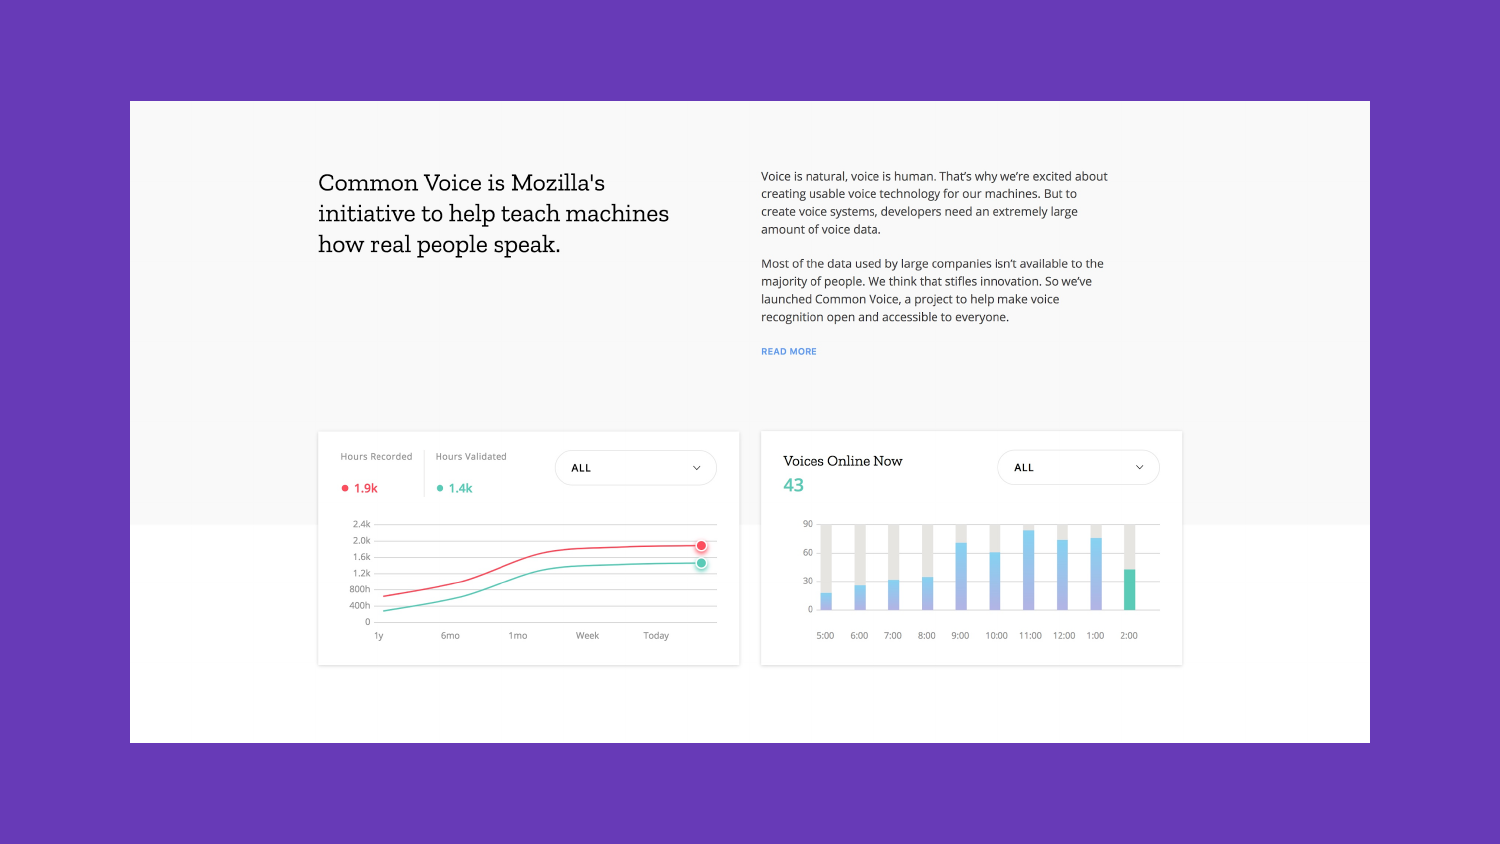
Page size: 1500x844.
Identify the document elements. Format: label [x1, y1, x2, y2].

picture [130, 101, 1370, 743]
